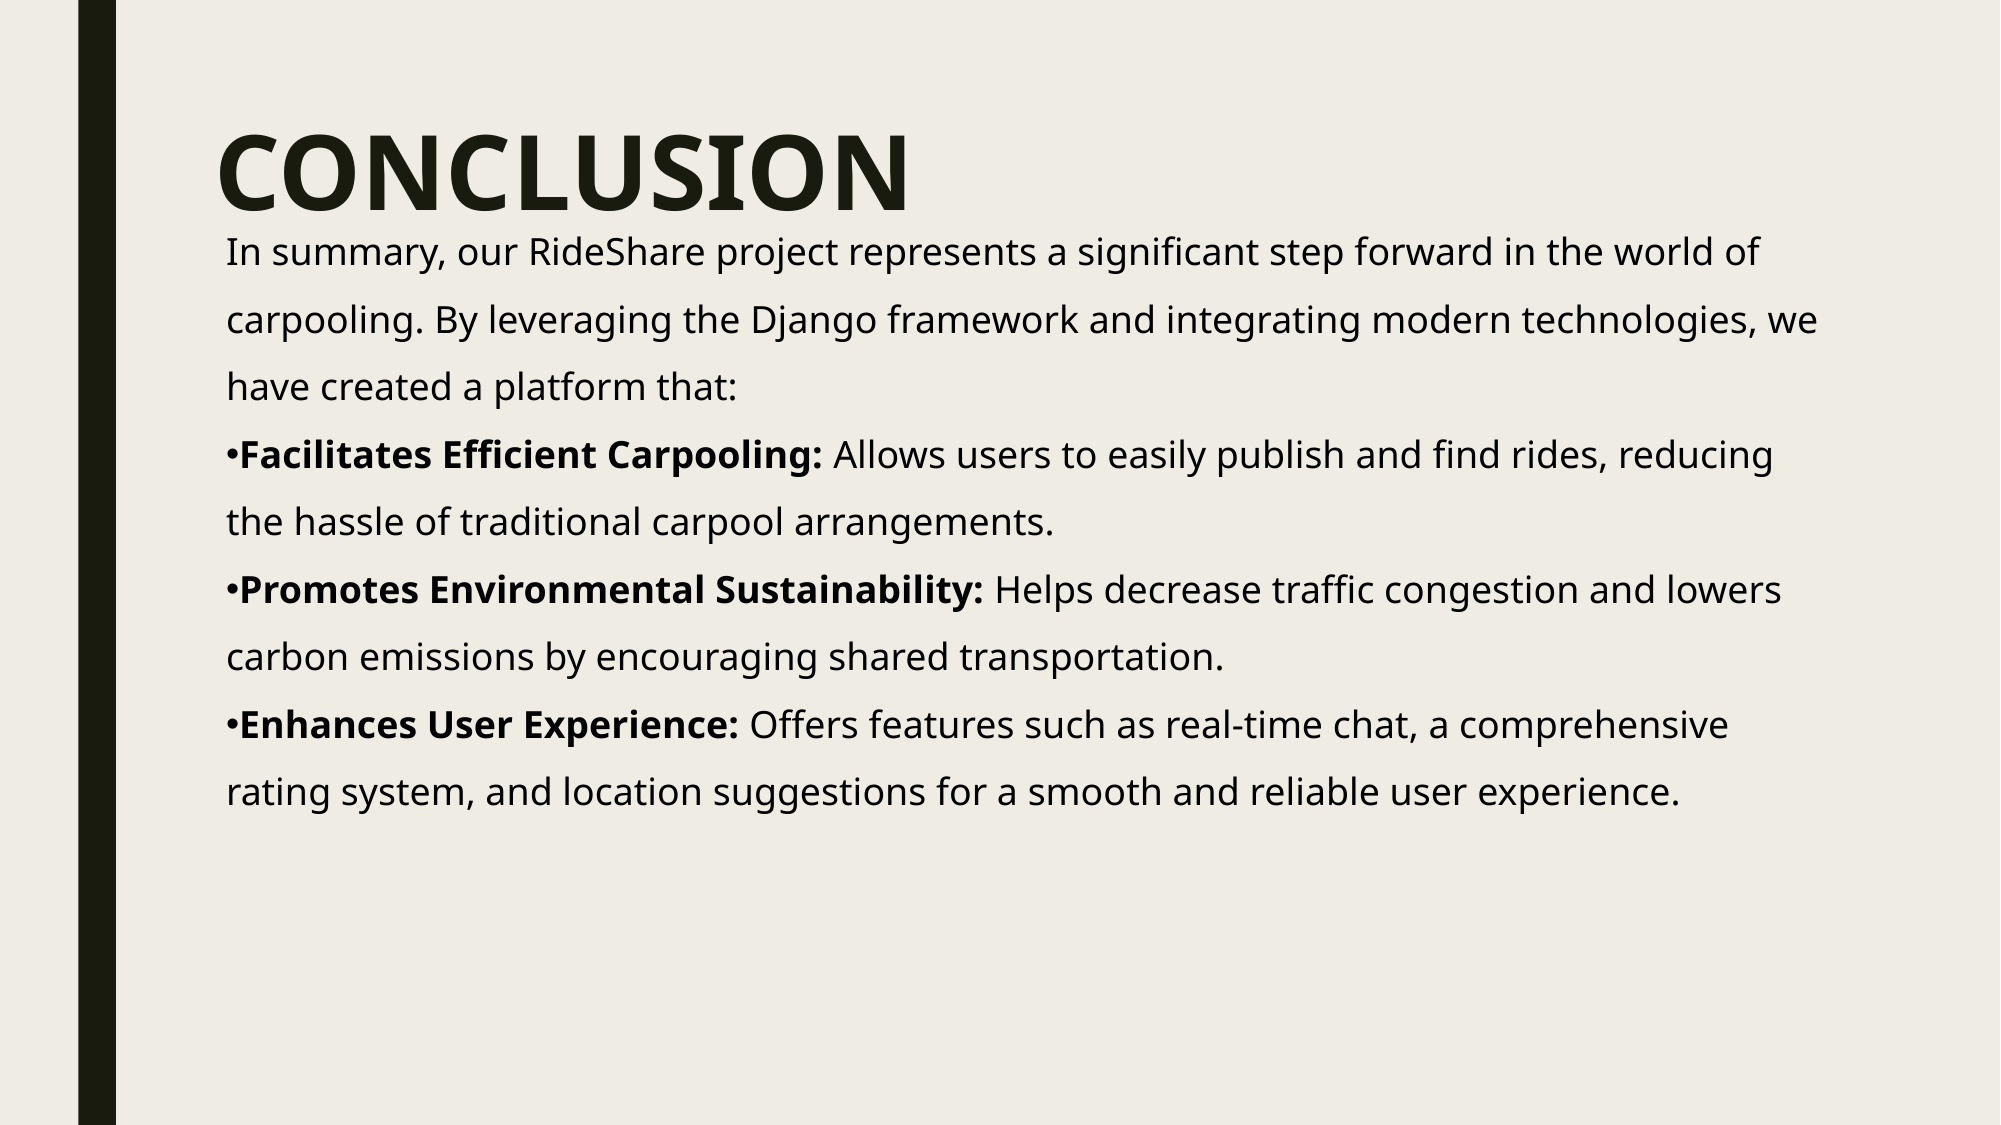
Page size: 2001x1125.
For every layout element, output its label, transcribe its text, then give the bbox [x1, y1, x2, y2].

title CONCLUSION [199, 36, 1625, 152]
text_box In summary, our RideShare project represents a significant step forward in the world of carpooling. By leveraging the Django framework and integrating modern technologies, we have created a platform that: Facilitates Efficient Carpooling: Allows users to easily publish and find rides, reducing the hassle of traditional carpool arrangements. Promotes Environmental Sustainability: Helps decrease traffic congestion and lowers carbon emissions by encouraging shared transportation. Enhances User Experience: Offers features such as real-time chat, a comprehensive rating system, and location suggestions for a smooth and reliable user experience. [211, 198, 1857, 821]
